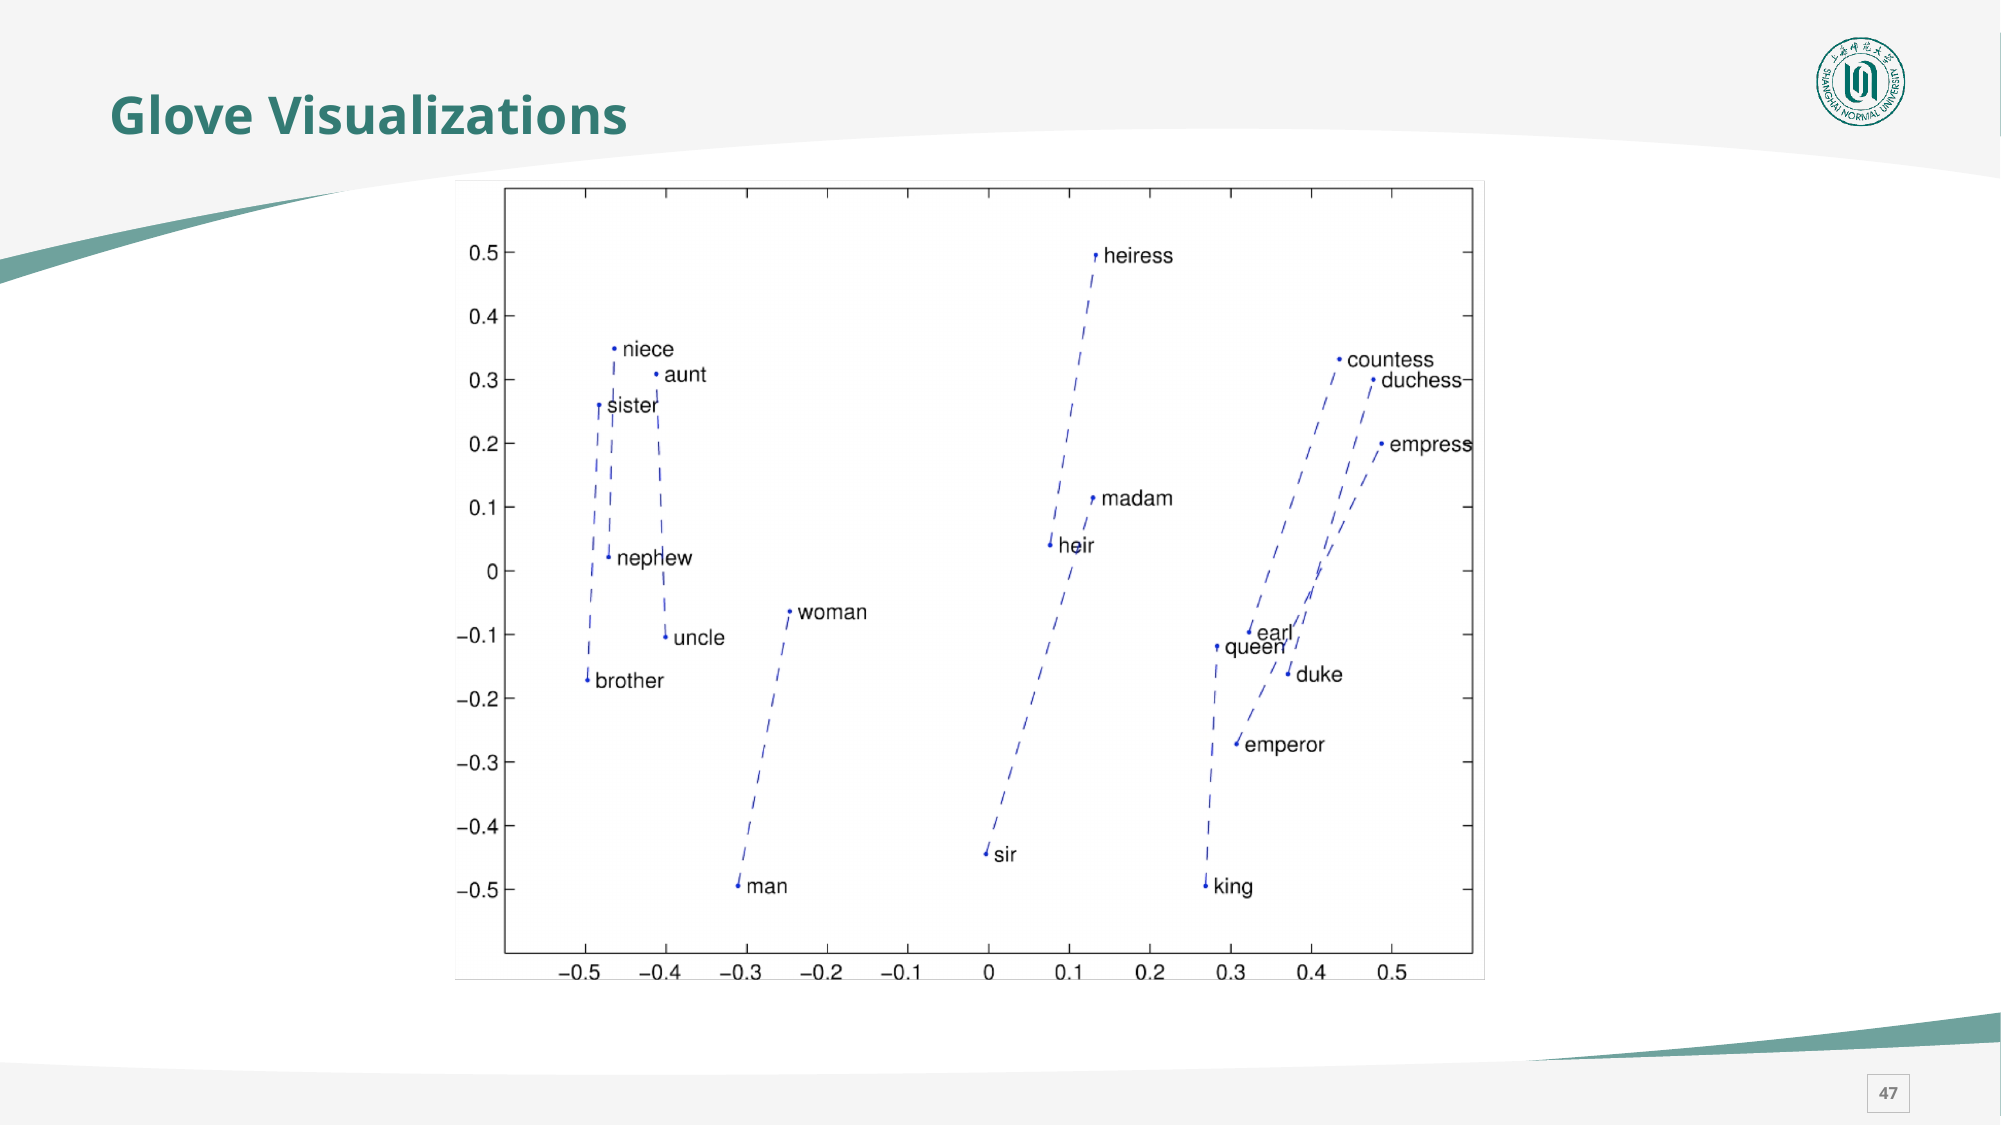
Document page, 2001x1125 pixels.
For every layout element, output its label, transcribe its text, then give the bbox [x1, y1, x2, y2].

text_box [455, 157, 1485, 1002]
title Glove Visualizations [109, 80, 637, 271]
picture [1812, 33, 1909, 130]
